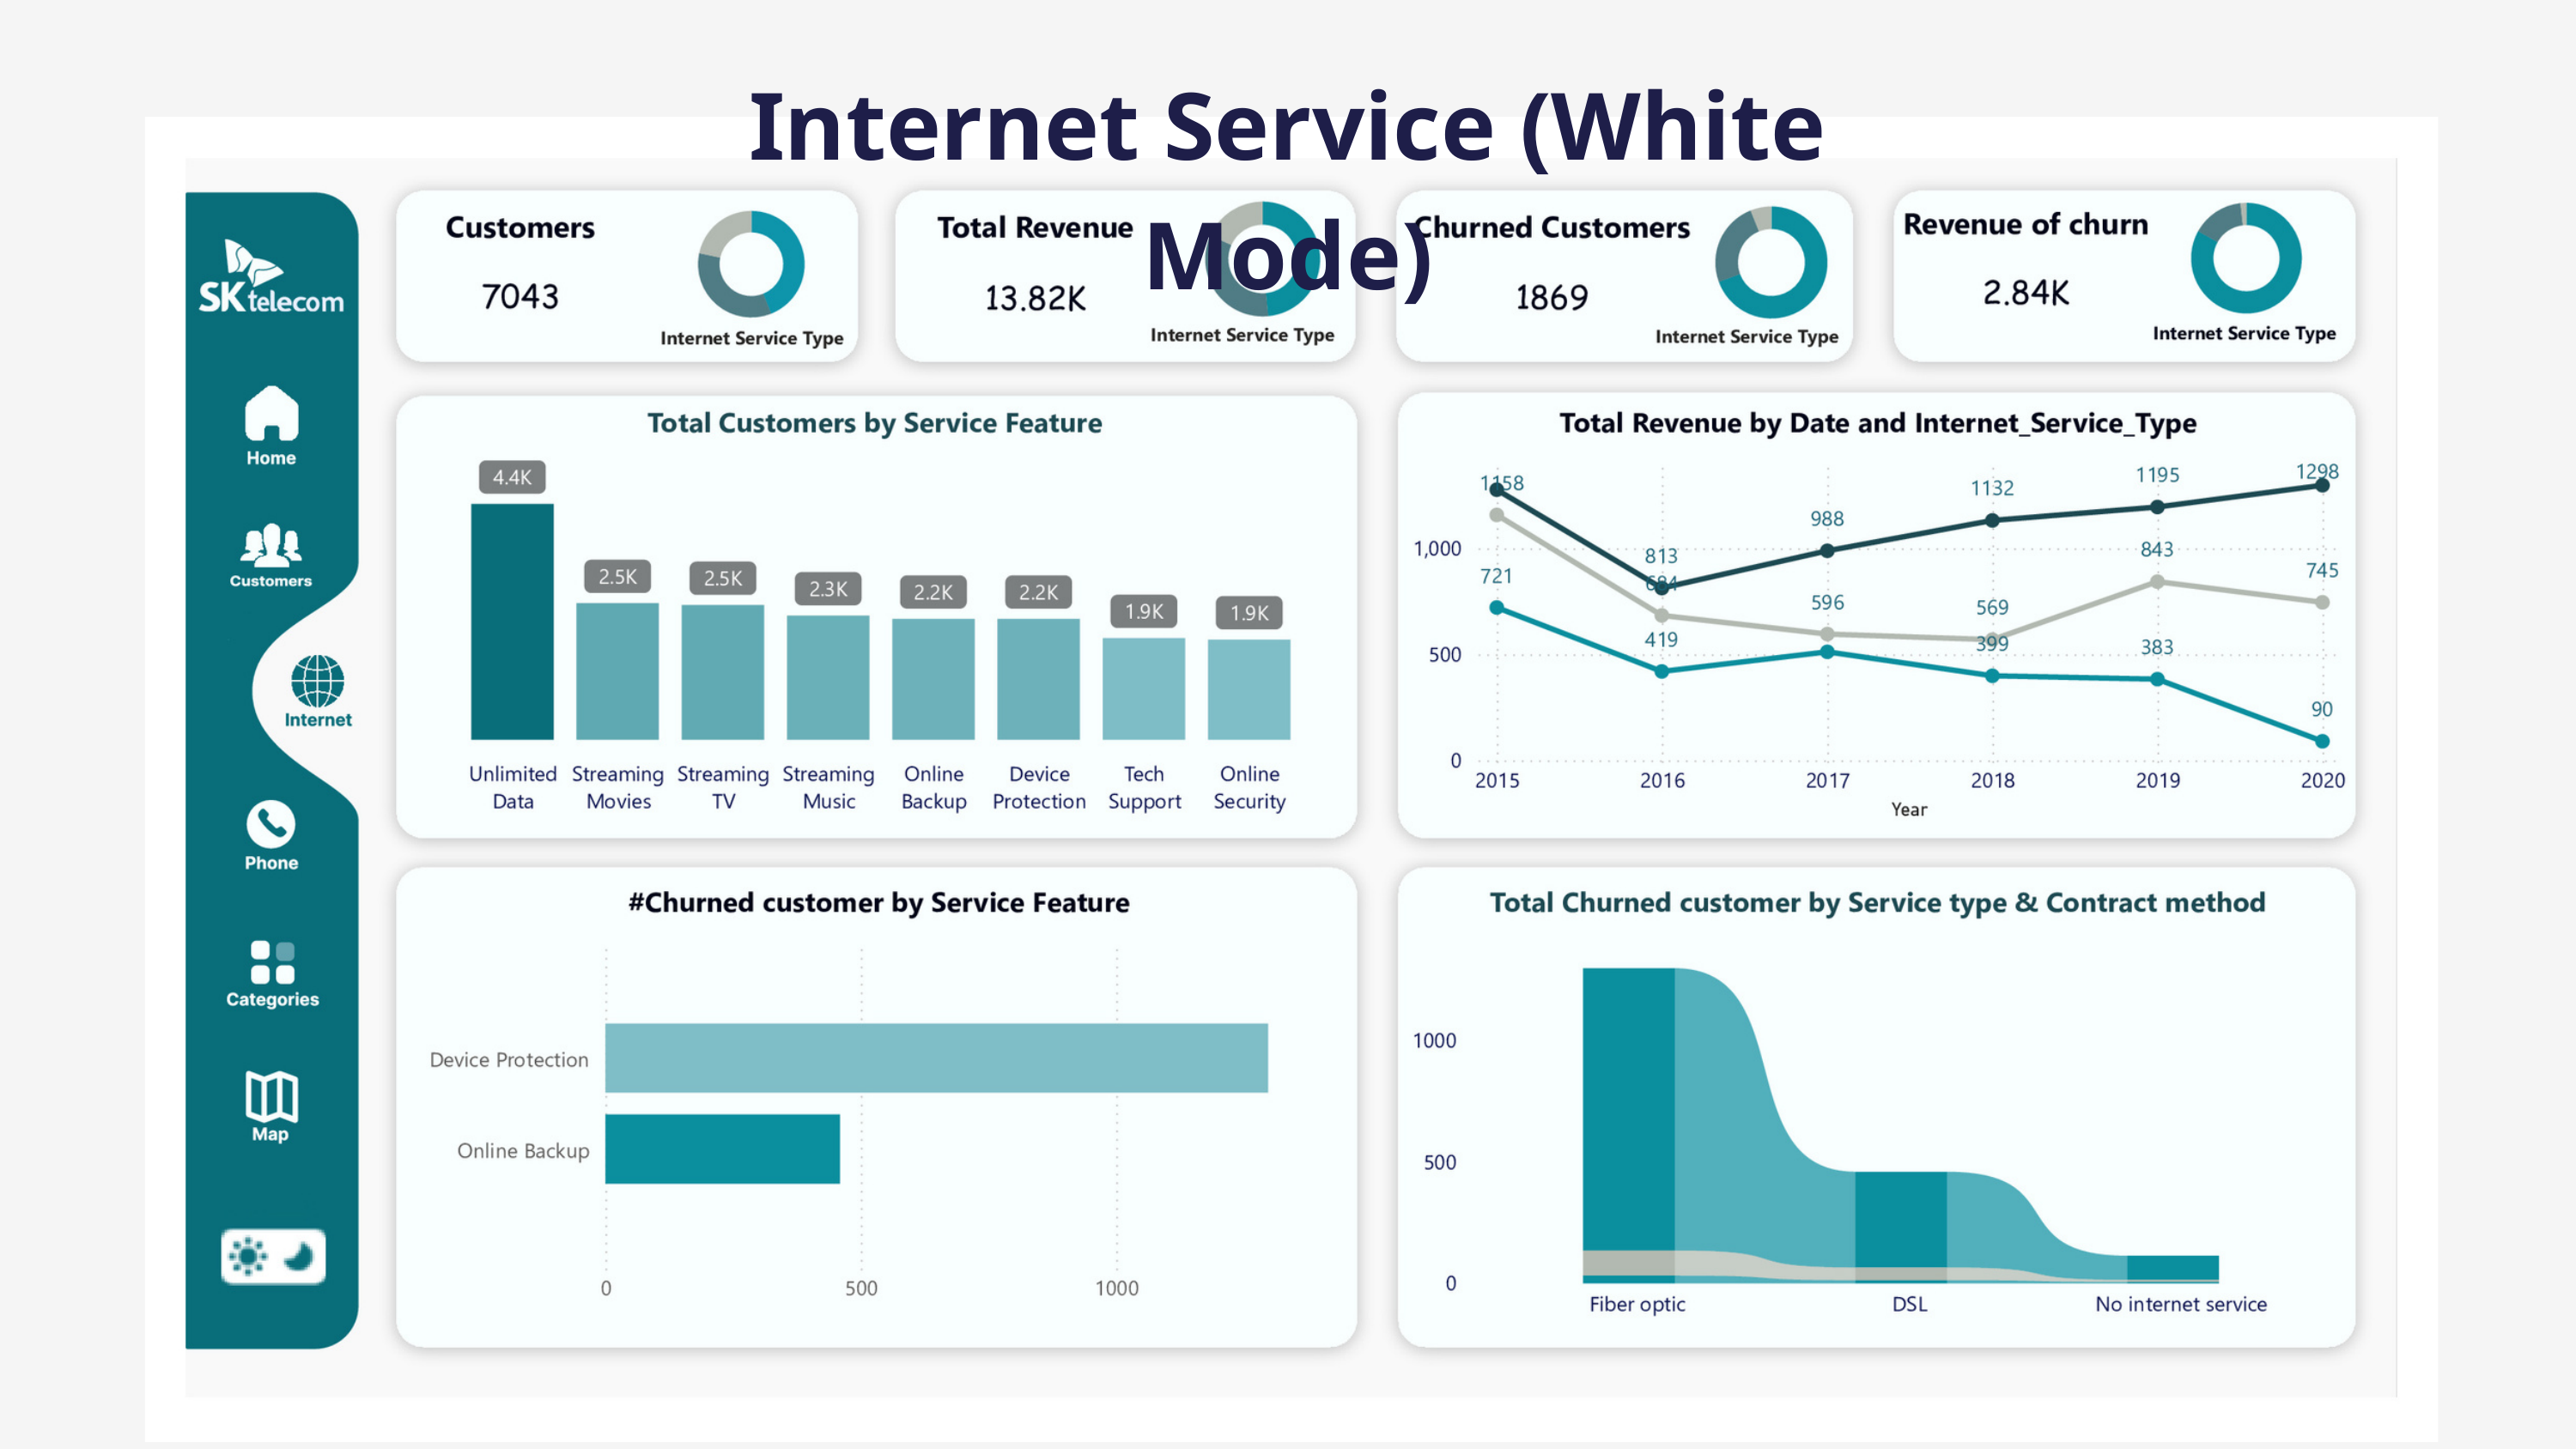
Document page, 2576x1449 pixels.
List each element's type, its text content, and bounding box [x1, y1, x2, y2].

text_box [144, 117, 2439, 1442]
text_box Internet Service (White Mode) [674, 47, 1902, 309]
